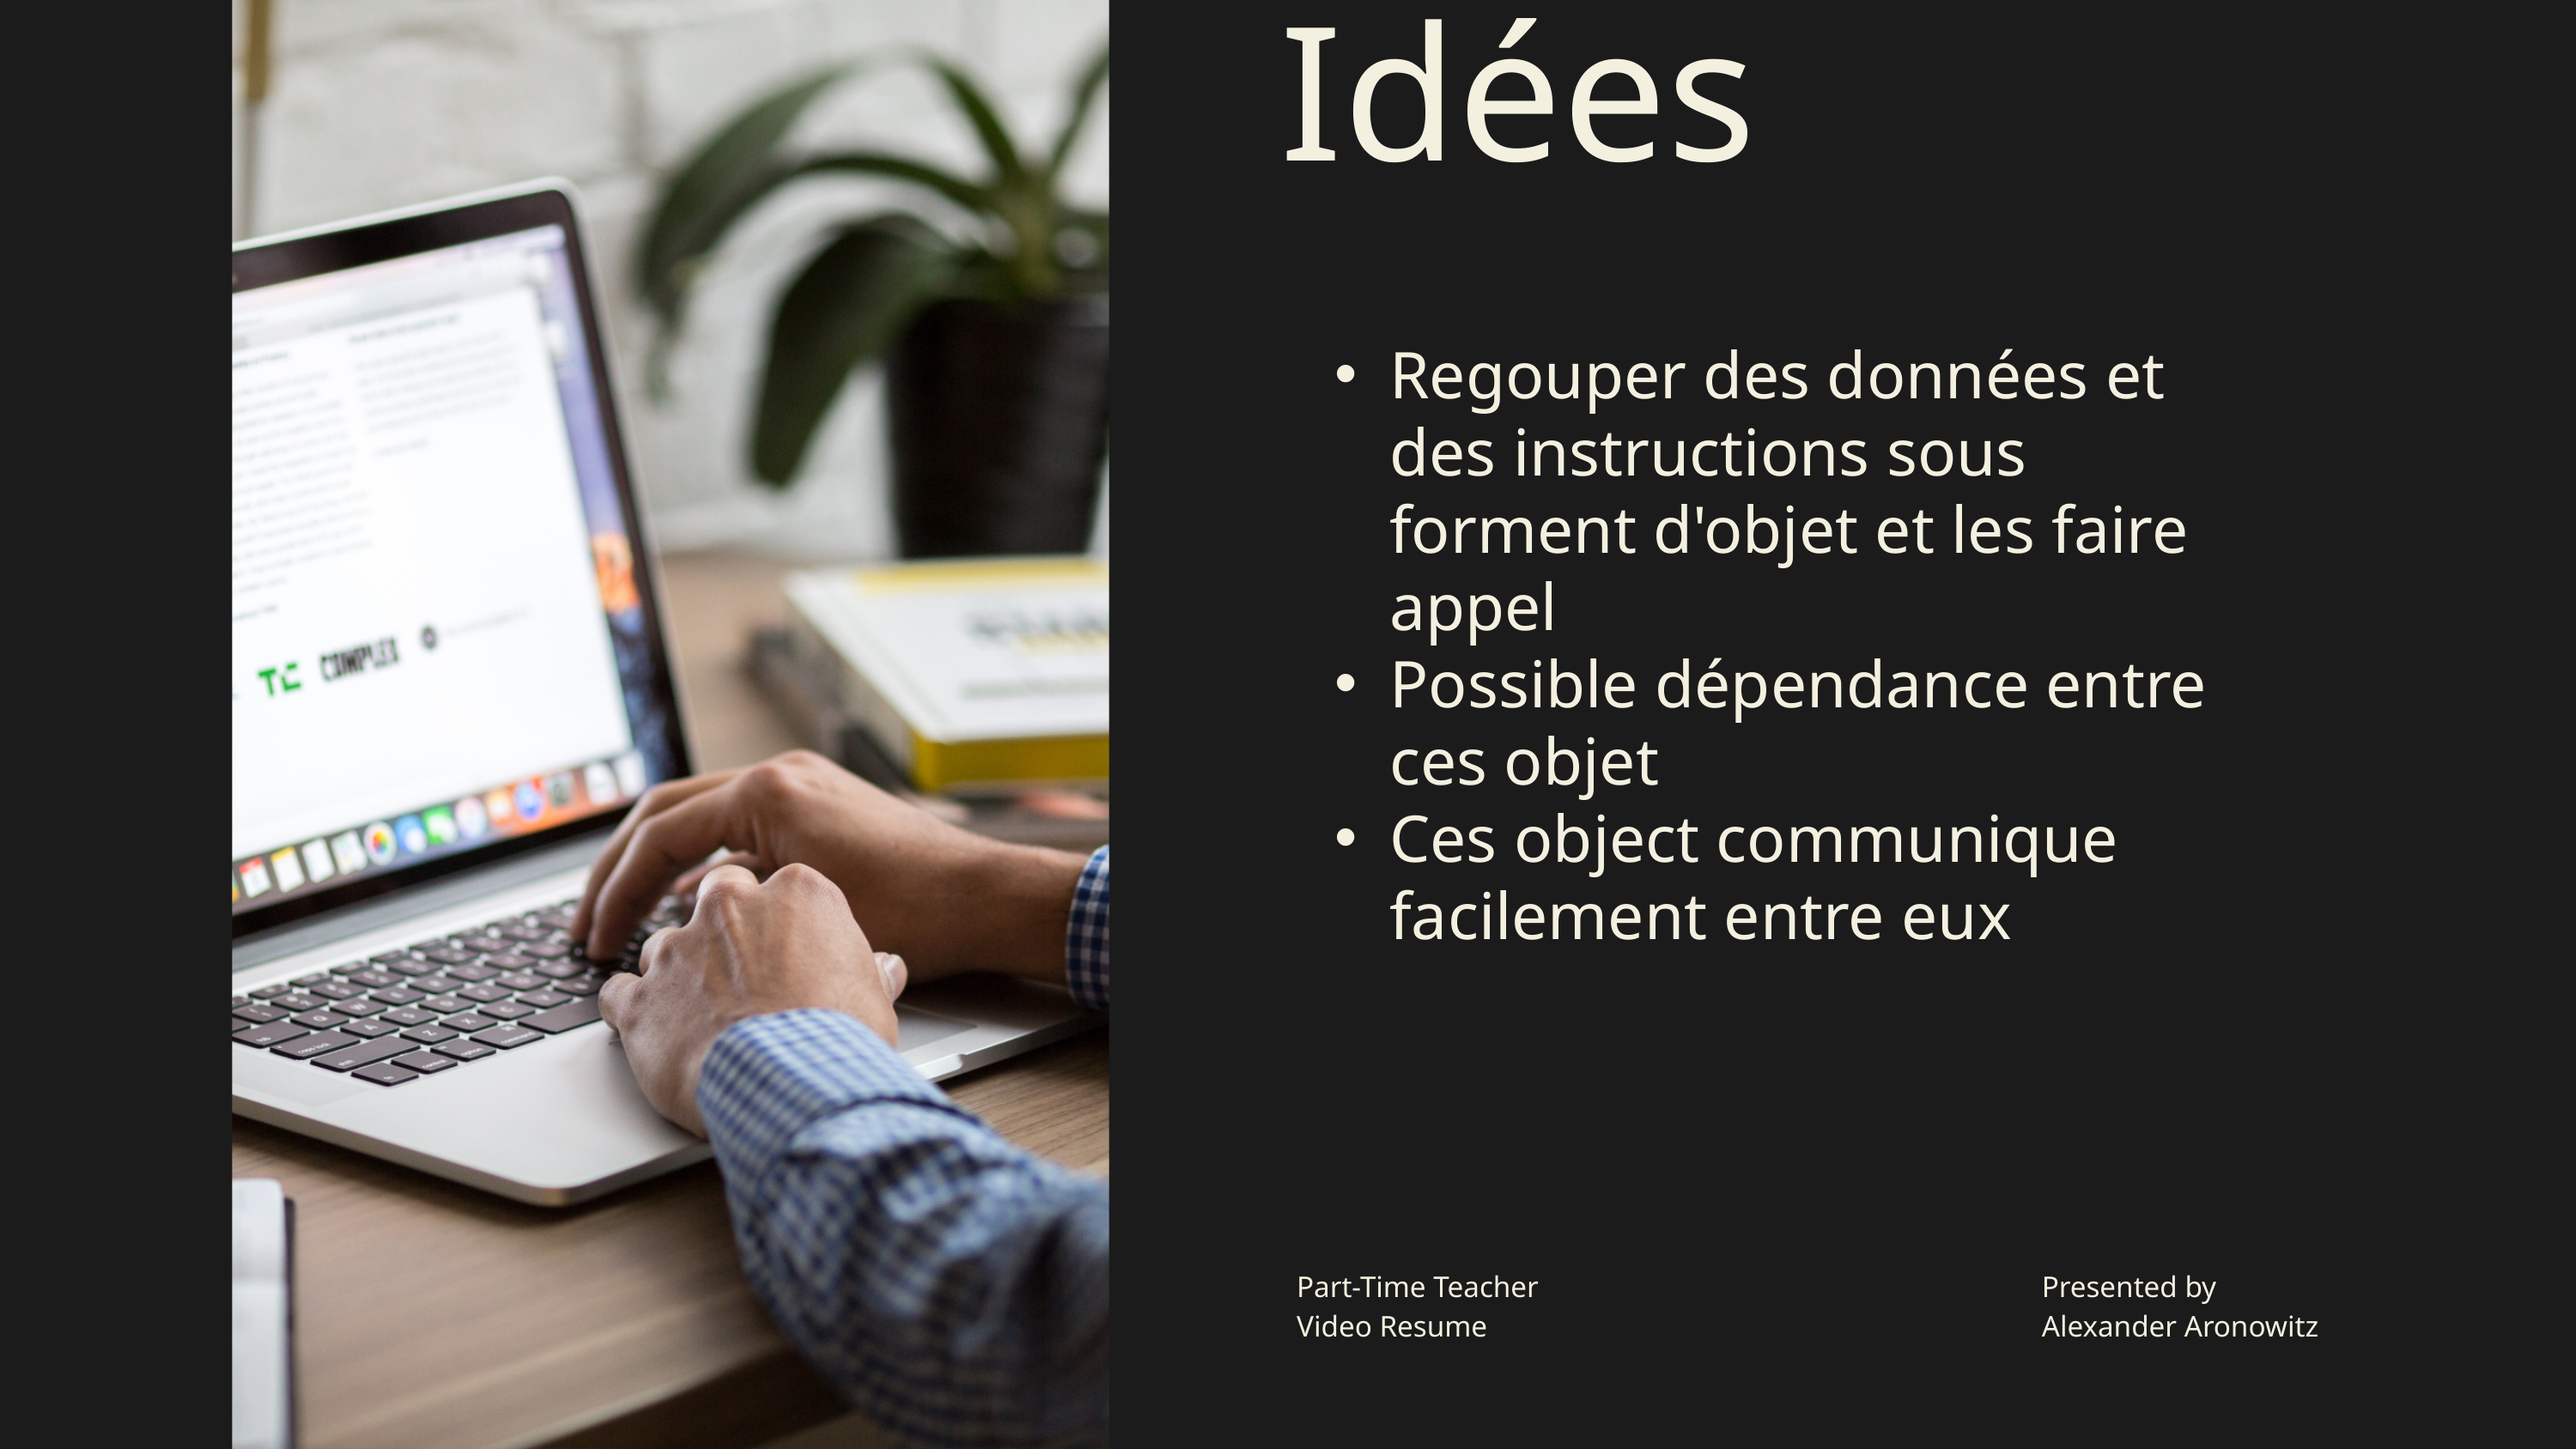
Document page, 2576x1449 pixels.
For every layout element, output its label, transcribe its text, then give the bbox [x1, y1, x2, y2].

text_box Part-Time Teacher Video Resume [1297, 1263, 1643, 1343]
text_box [1279, 20, 2221, 956]
picture [232, 0, 1109, 1449]
text_box Presented by Alexander Aronowitz [2041, 1263, 2400, 1343]
